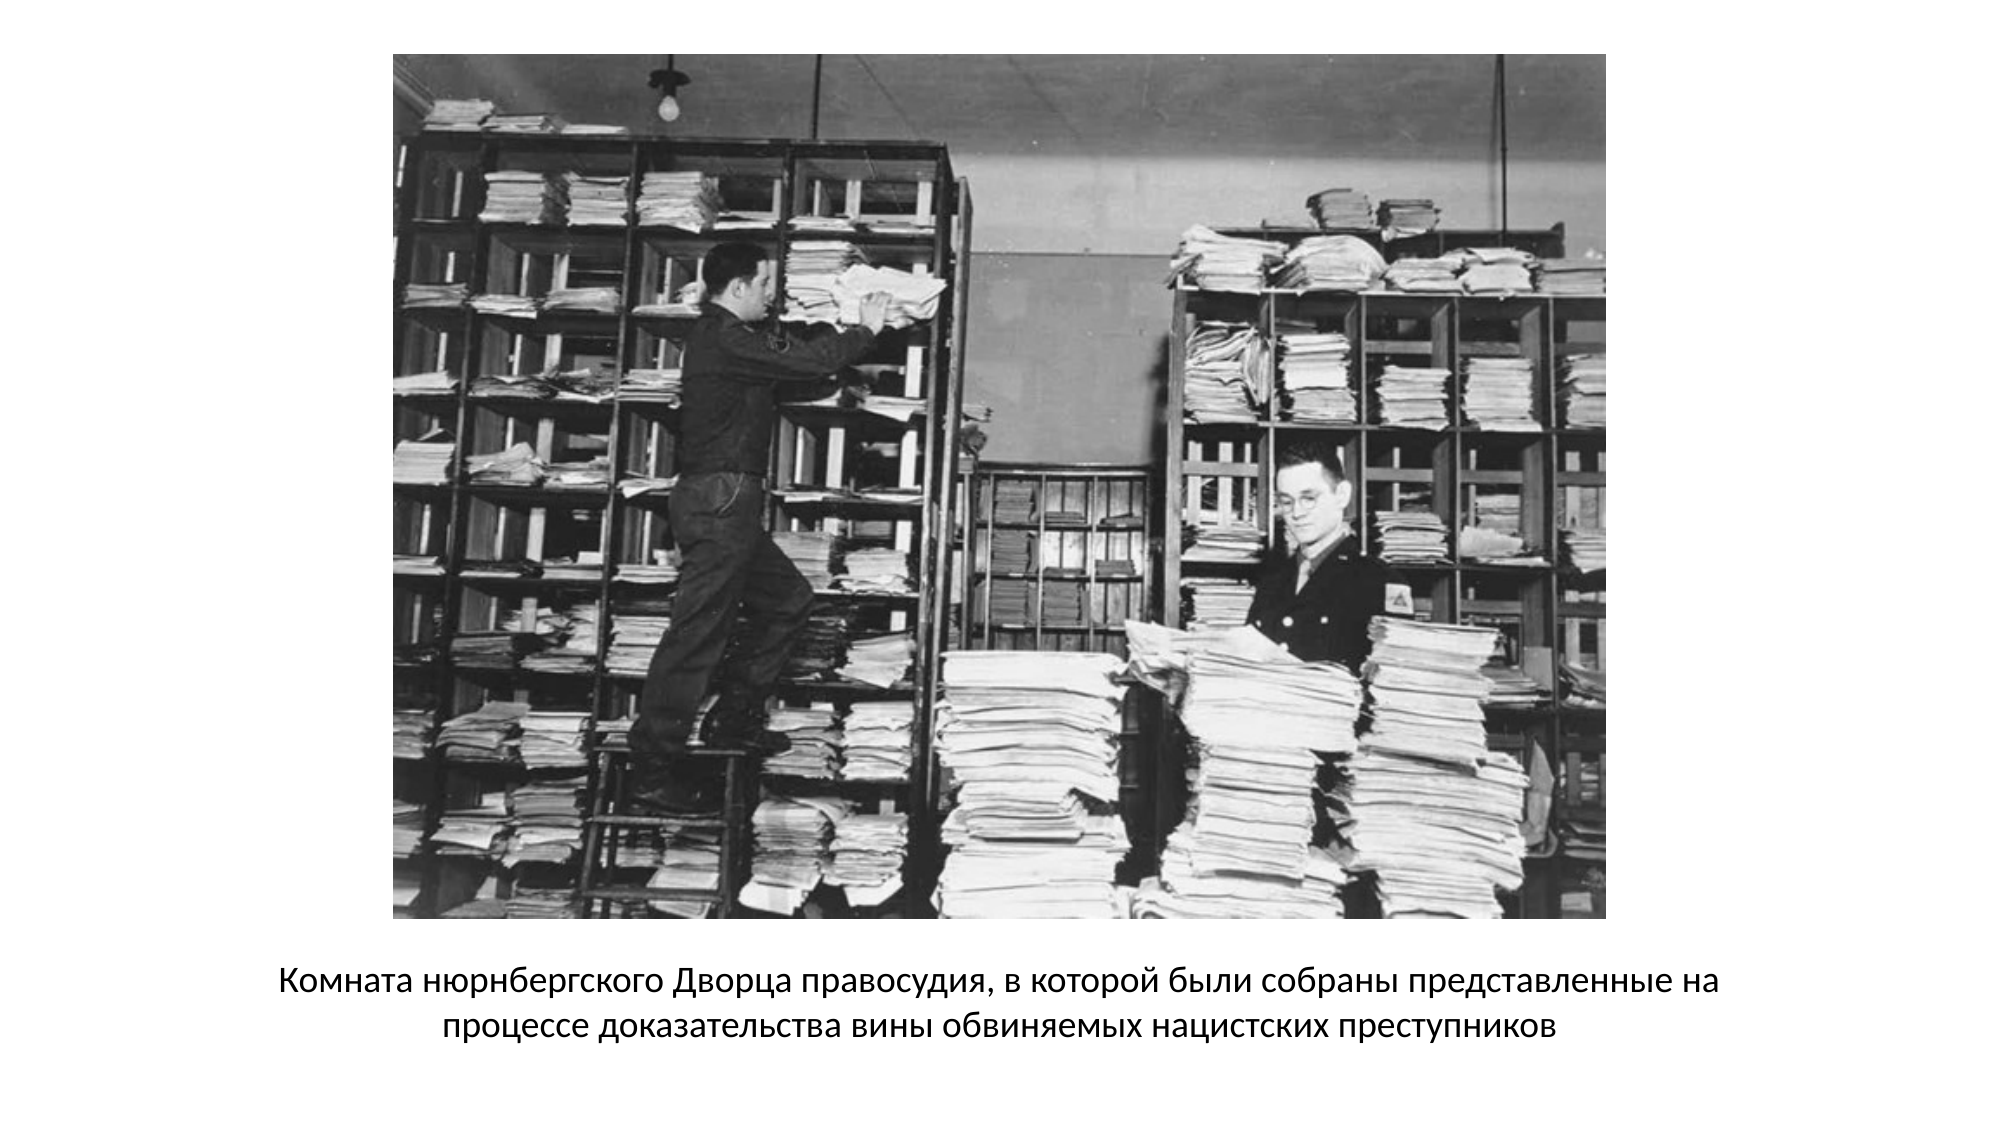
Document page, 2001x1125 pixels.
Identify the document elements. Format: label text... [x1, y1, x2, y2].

picture [393, 54, 1606, 919]
text_box Комната нюрнбергского Дворца правосудия, в которой были собраны представленные на процессе доказательства вины обвиняемых нацистских преступников [252, 947, 1748, 1053]
